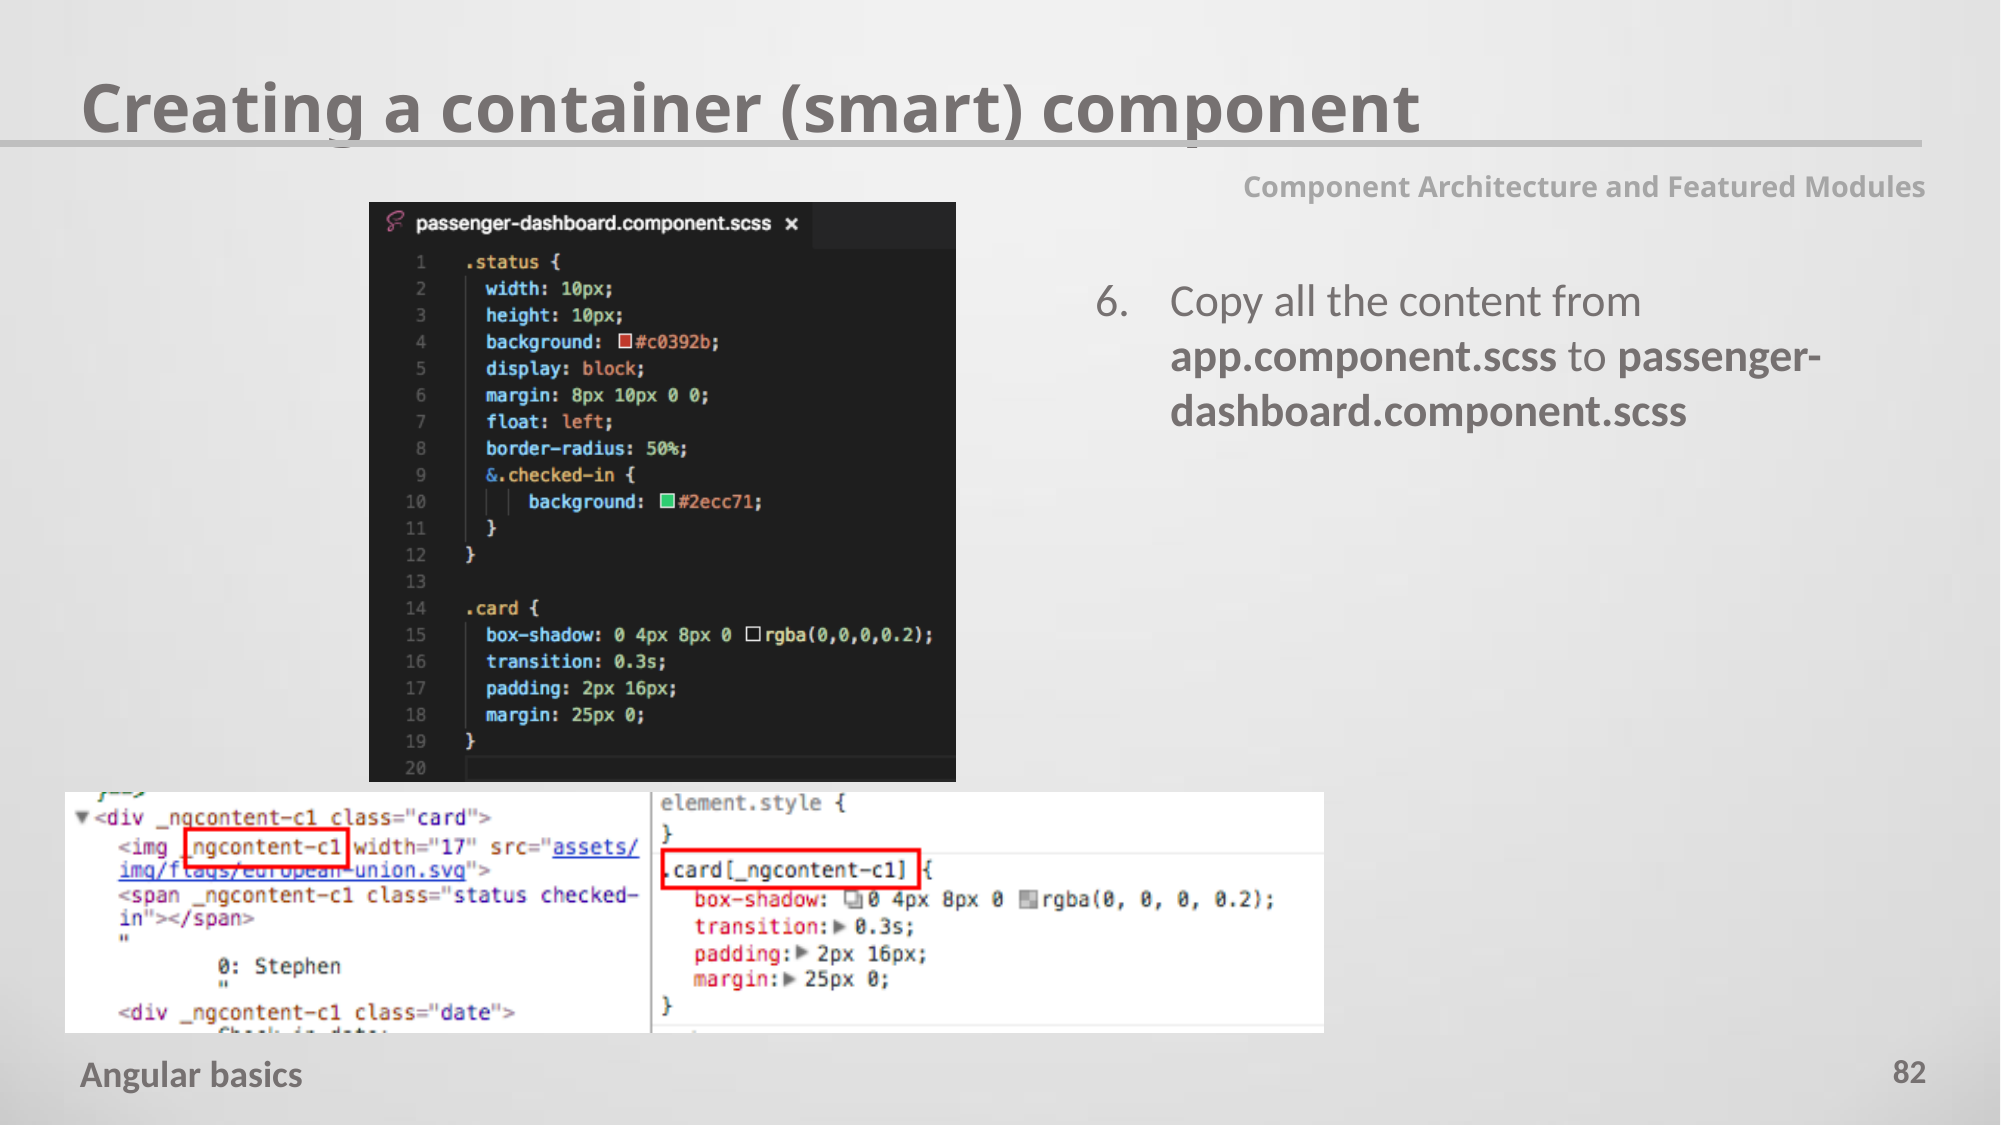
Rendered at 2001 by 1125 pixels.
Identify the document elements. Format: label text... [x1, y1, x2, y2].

text_box Creating a container (smart) component [65, 147, 1176, 155]
footer Angular basics [65, 1042, 1338, 1103]
picture [0, 0, 2001, 1125]
text_box Copy all the content from app.component.scss to passenger-dashboard.component.scss [1080, 263, 1976, 444]
text_box Creating a container (smart) component [65, 48, 1942, 146]
slide_number 82 [1412, 1038, 1942, 1103]
text_box Component Architecture and Featured Modules [1176, 146, 1942, 212]
